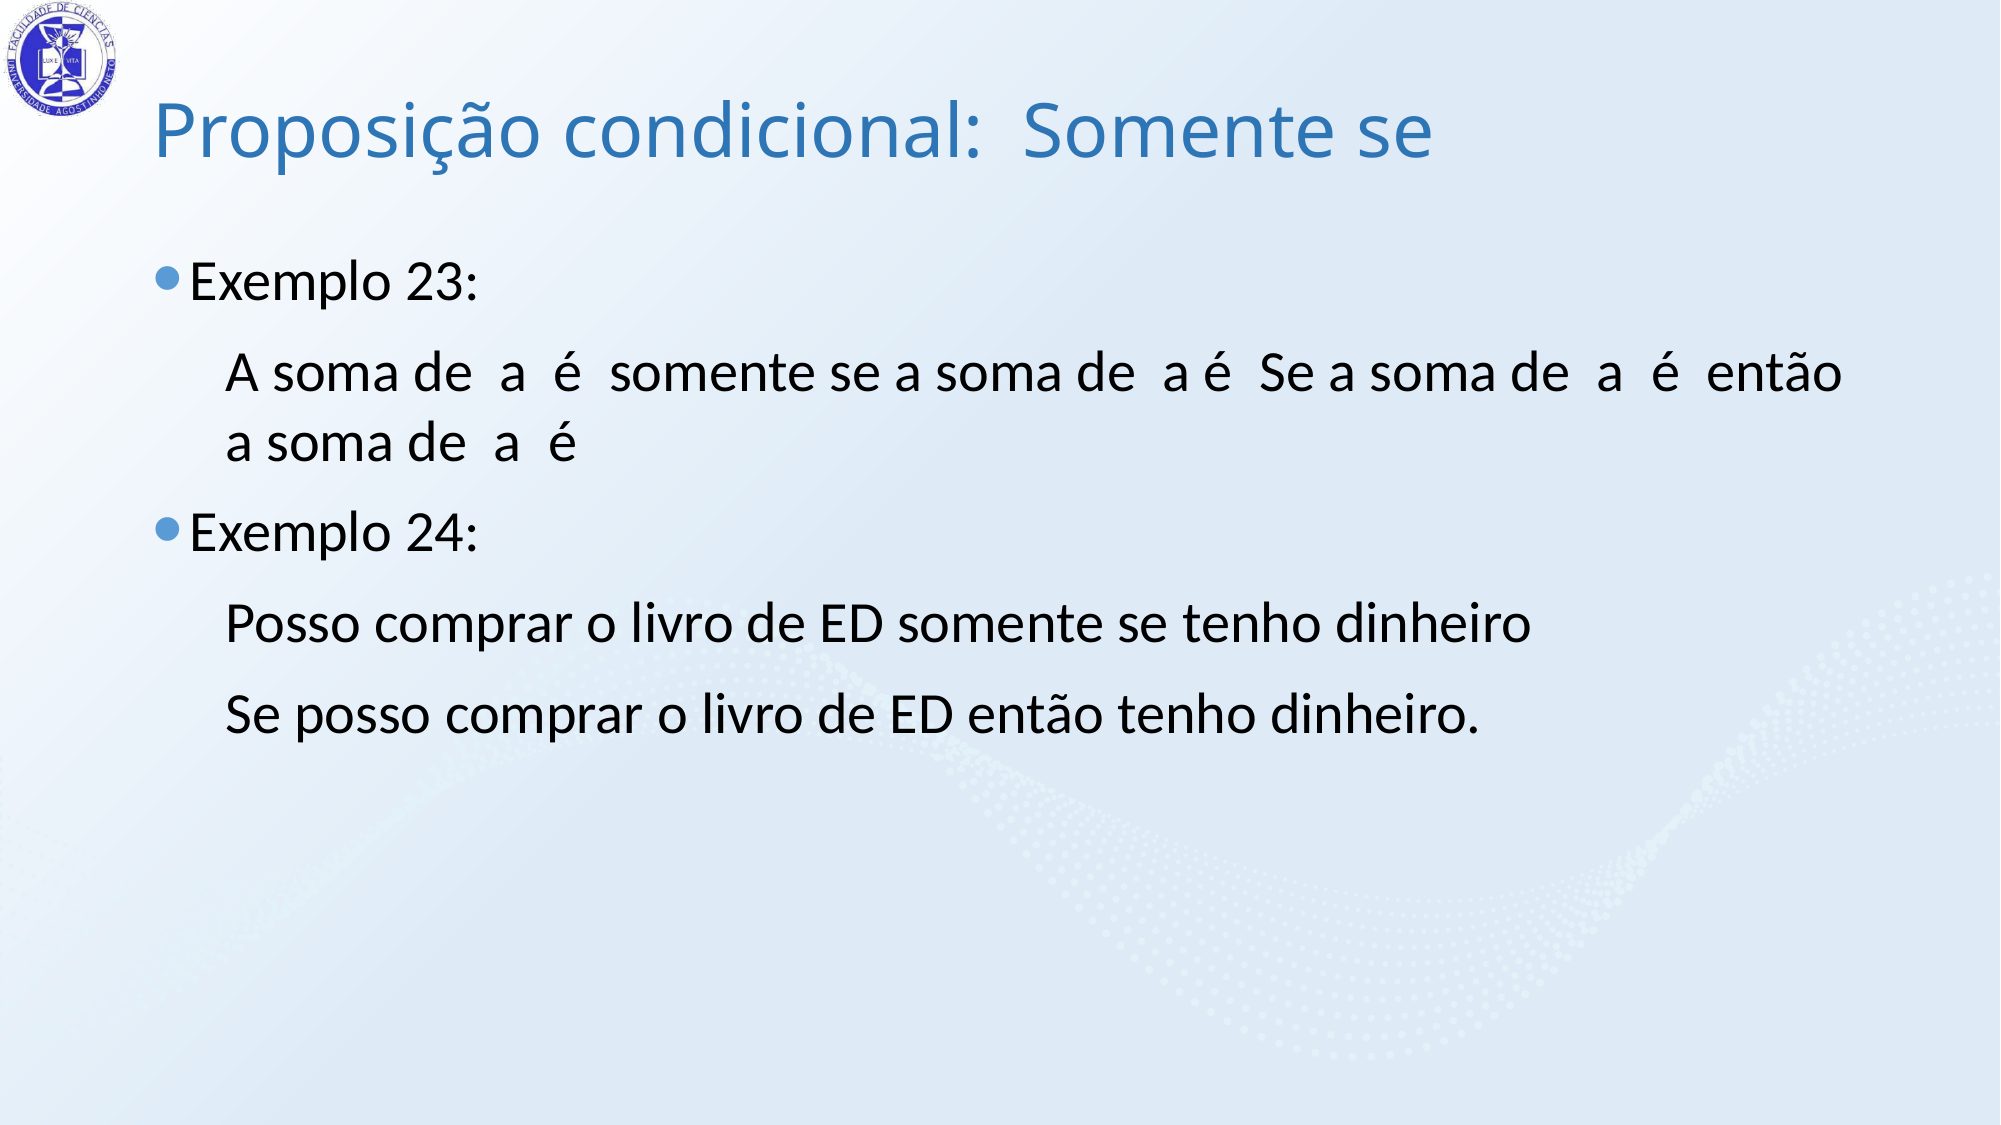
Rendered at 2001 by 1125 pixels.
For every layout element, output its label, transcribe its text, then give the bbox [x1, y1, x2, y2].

picture [0, 0, 138, 120]
title Proposição condicional: Somente se [137, 59, 1863, 207]
